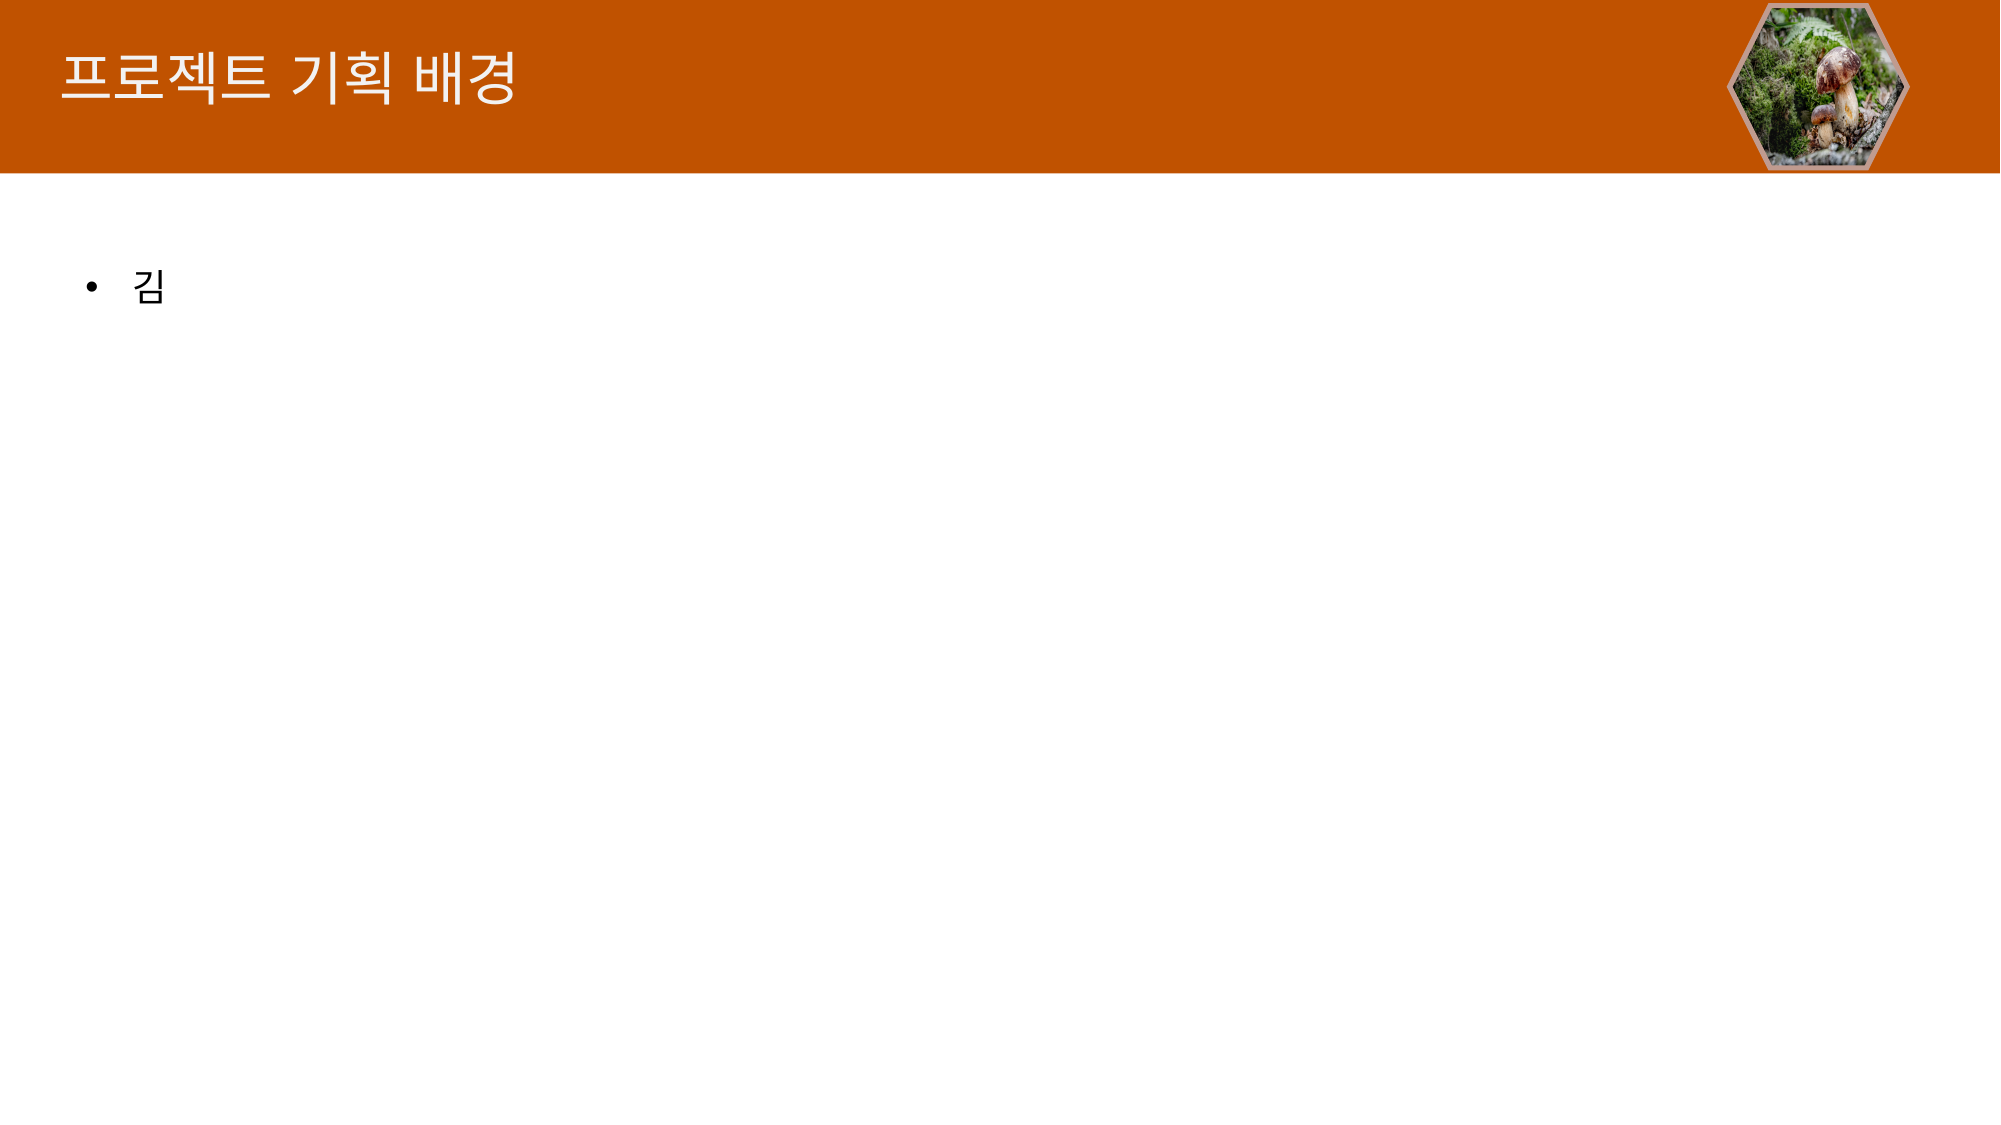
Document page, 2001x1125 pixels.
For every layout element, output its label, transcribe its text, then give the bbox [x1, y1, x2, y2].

text_box [1728, 4, 1909, 169]
text_box 김 [70, 211, 1288, 587]
text_box 프로젝트 기획 배경 [44, 35, 1063, 120]
text_box [0, 0, 2000, 174]
